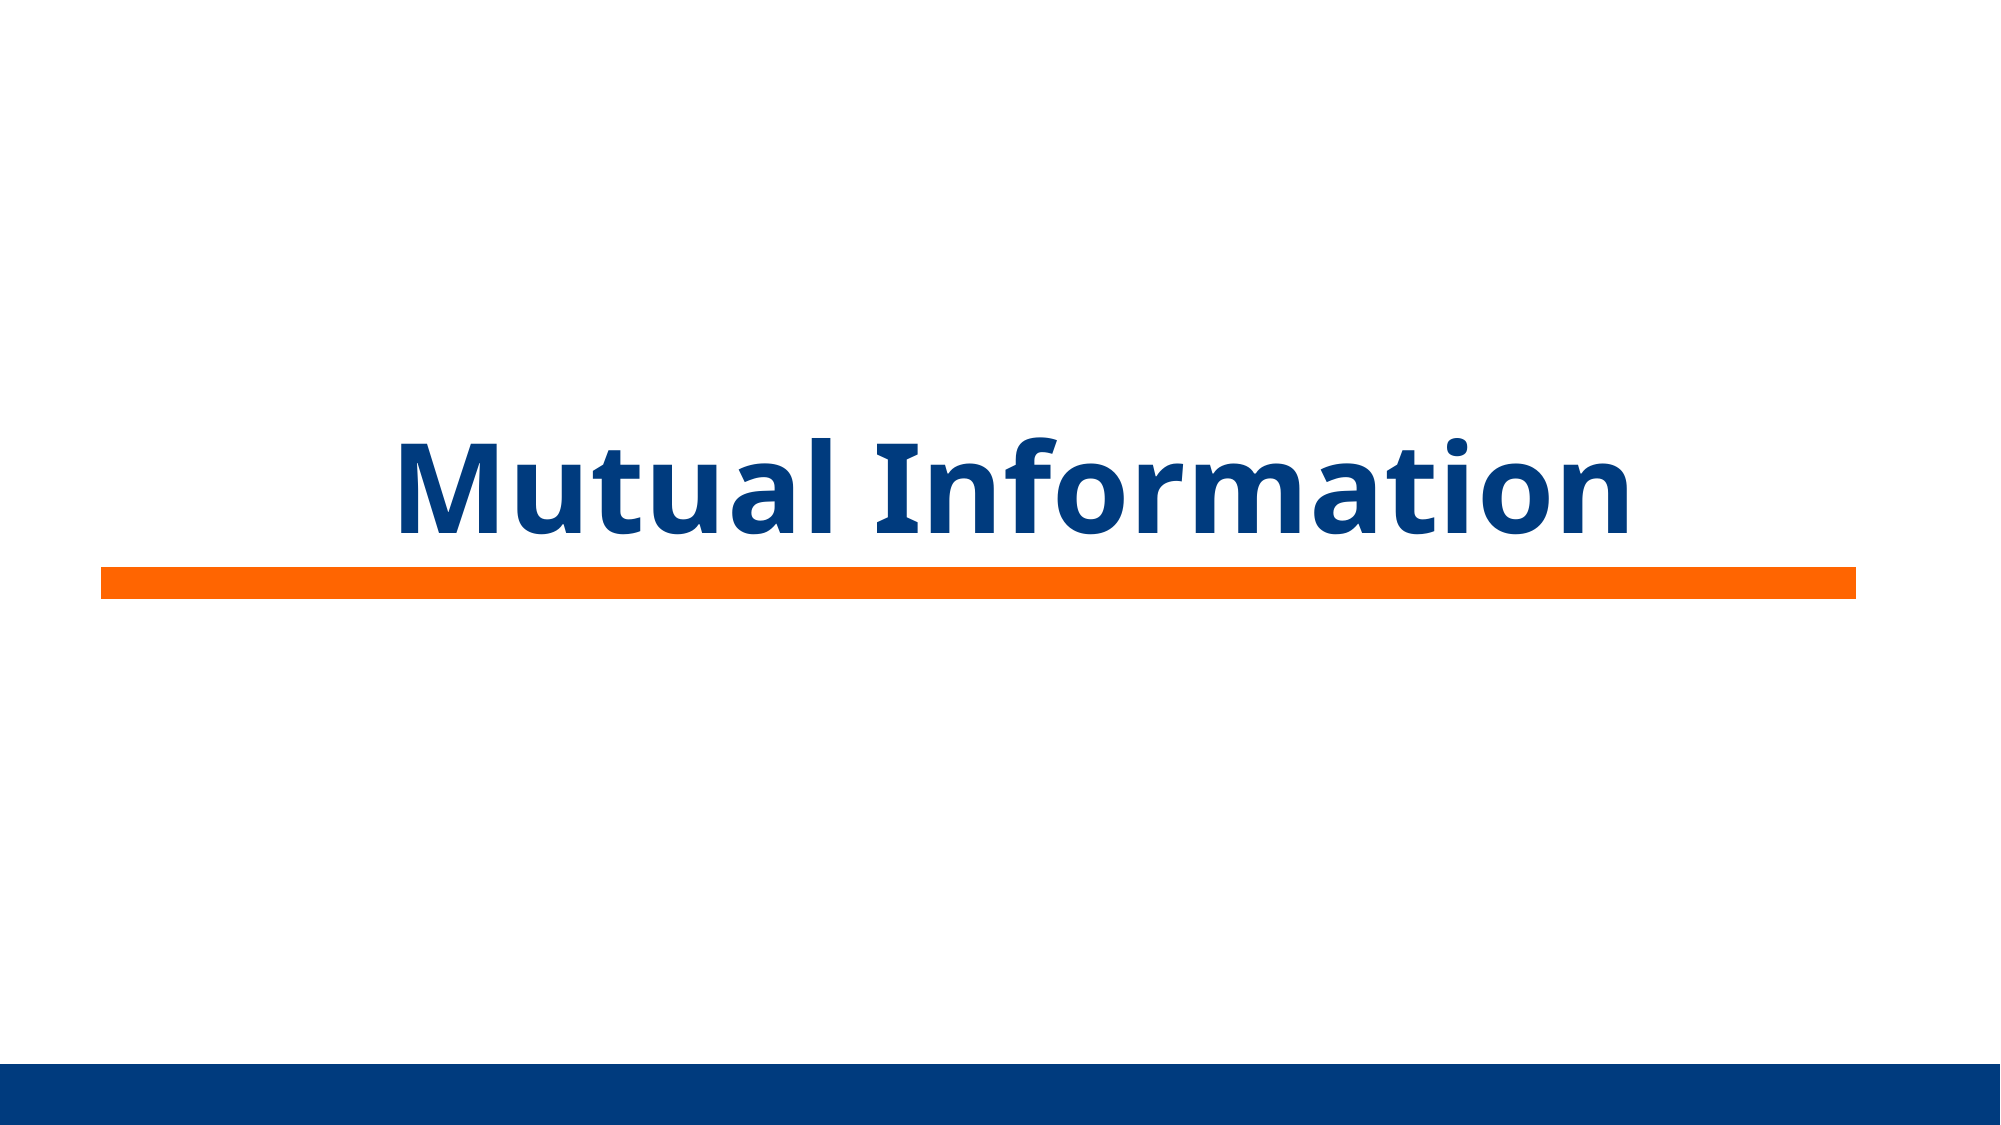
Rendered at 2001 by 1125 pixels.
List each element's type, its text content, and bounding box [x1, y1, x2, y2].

title Mutual Information [0, 175, 2000, 568]
text_box [101, 567, 1856, 599]
text_box [0, 1064, 2000, 1125]
